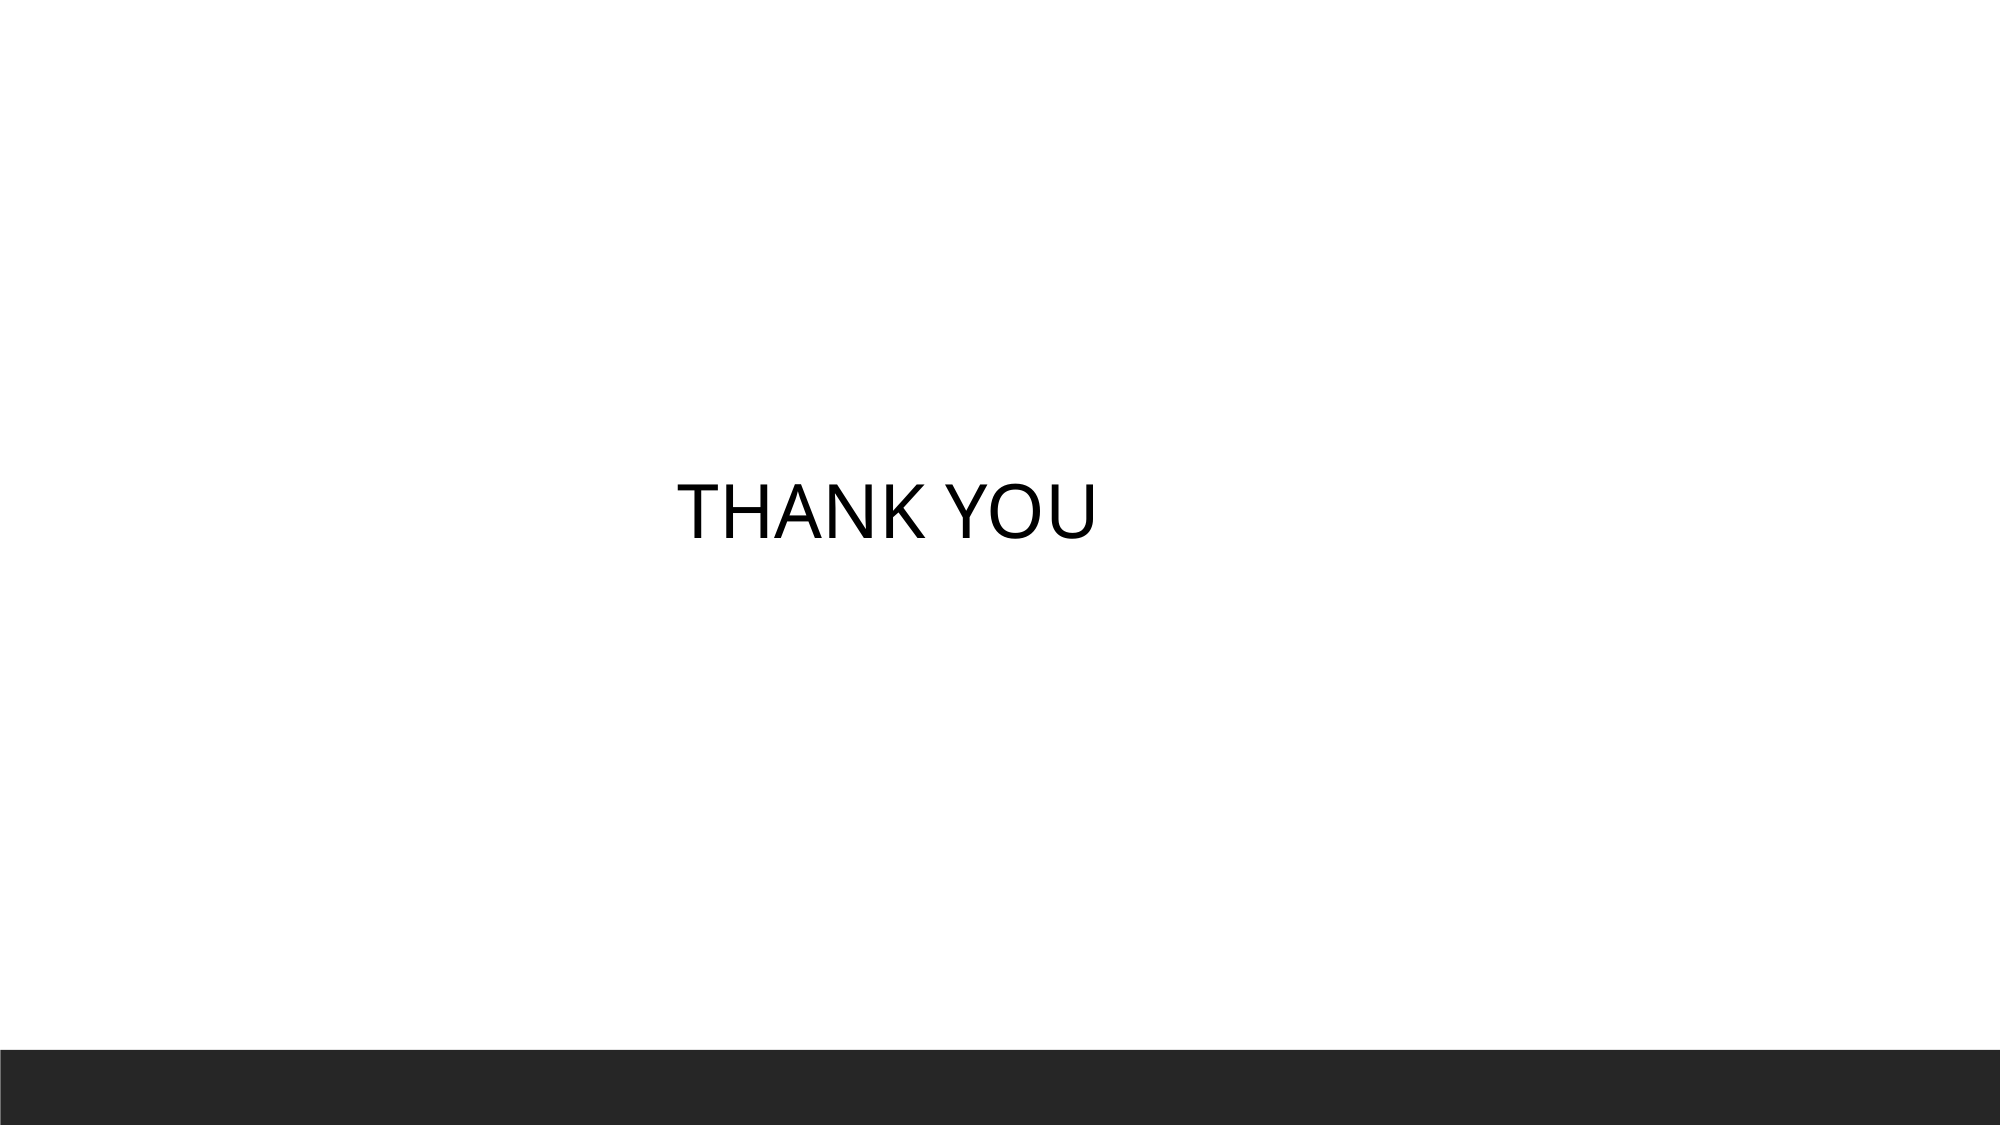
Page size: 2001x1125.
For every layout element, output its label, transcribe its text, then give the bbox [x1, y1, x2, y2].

text_box THANK YOU [662, 456, 2000, 562]
